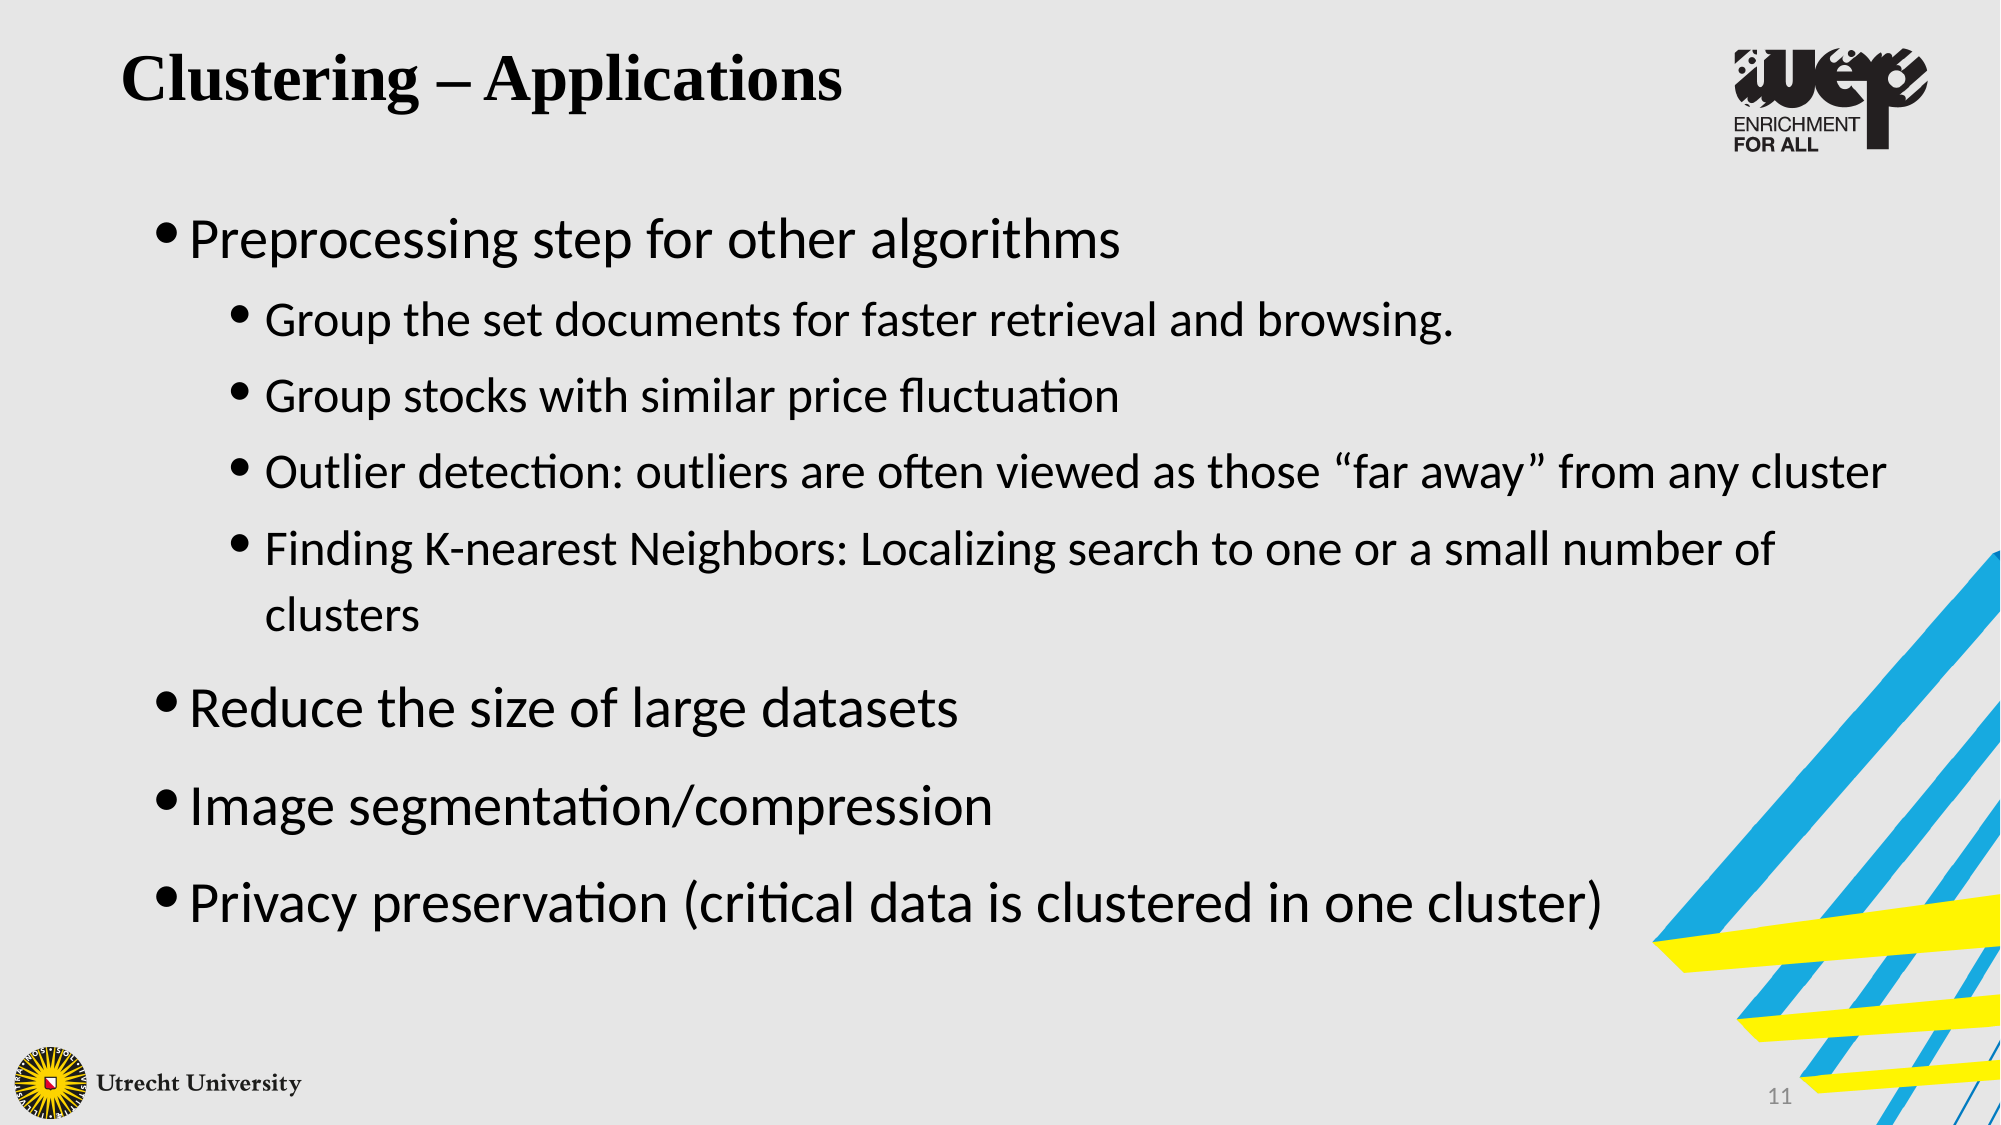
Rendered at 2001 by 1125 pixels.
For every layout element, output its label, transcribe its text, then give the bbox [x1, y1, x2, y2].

picture [0, 0, 2001, 1125]
slide_number 11 [1357, 1065, 1808, 1125]
text_box Clustering – Applications [105, 3, 1831, 154]
text_box Preprocessing step for other algorithms Group the set documents for faster retrieval and browsing. Group stocks with similar price fluctuation Outlier detection: outliers are often viewed as those “far away” from any cluster Finding K-nearest Neighbors: Localizing search to one or a small number of clusters Reduce the size of large datasets Image segmentation/compression Privacy preservation (critical data is clustered in one cluster) [137, 185, 1933, 998]
